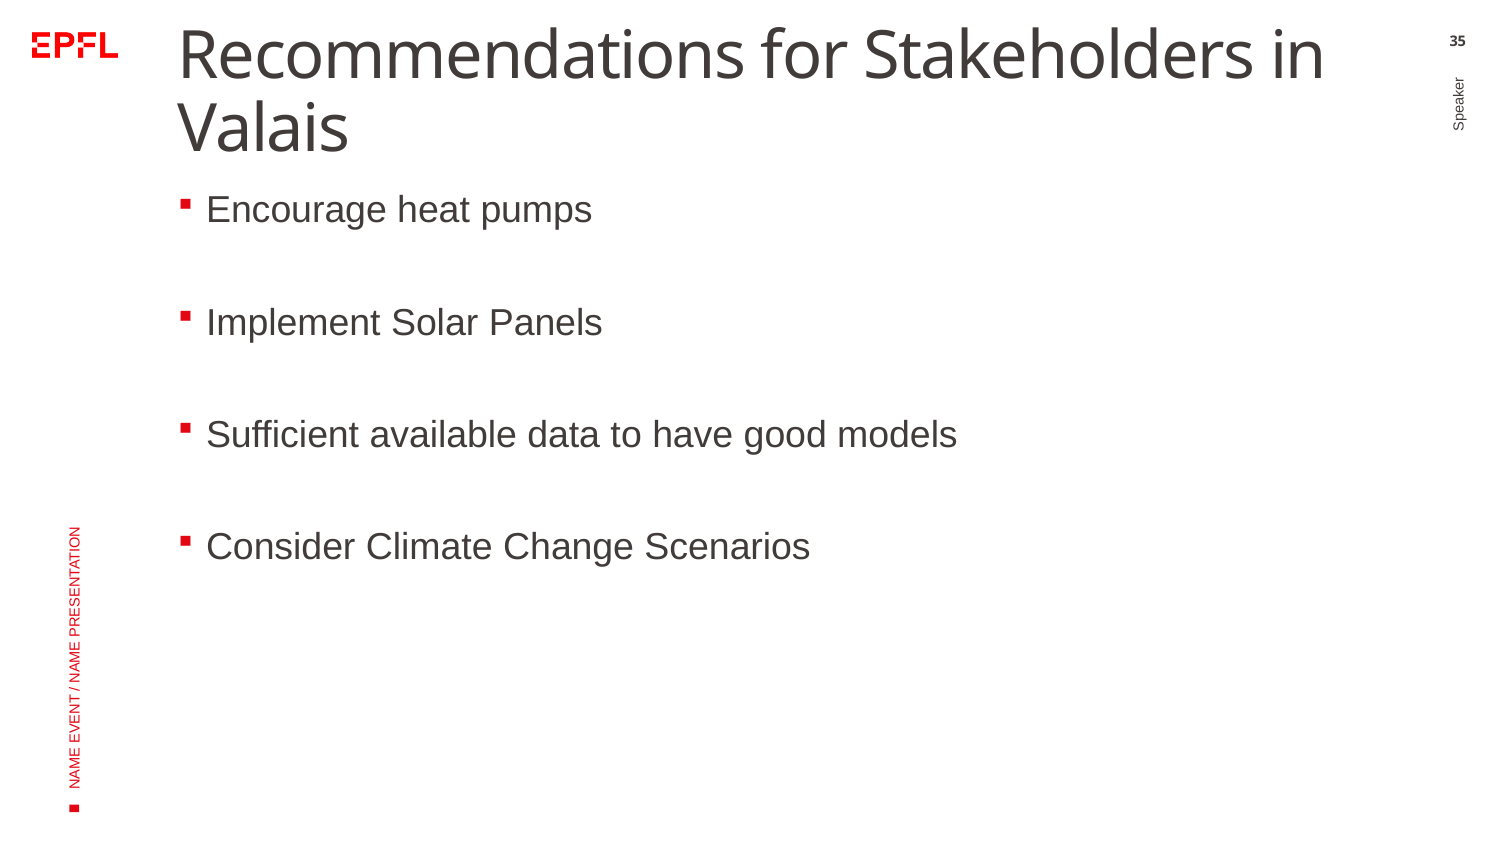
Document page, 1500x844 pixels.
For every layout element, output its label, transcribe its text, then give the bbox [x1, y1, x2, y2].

slide_number NAME EVENT / NAME PRESENTATION [0, 256, 149, 805]
picture [21, 21, 129, 69]
title Recommendations for Stakeholders in Valais [148, 21, 1380, 182]
list Encourage heat pumps Implement Solar Panels Sufficient available data to have good models Consider Climate Change Scenarios [148, 182, 1416, 719]
slide_number 35 [1415, 32, 1500, 59]
footer Speaker [1415, 59, 1500, 641]
